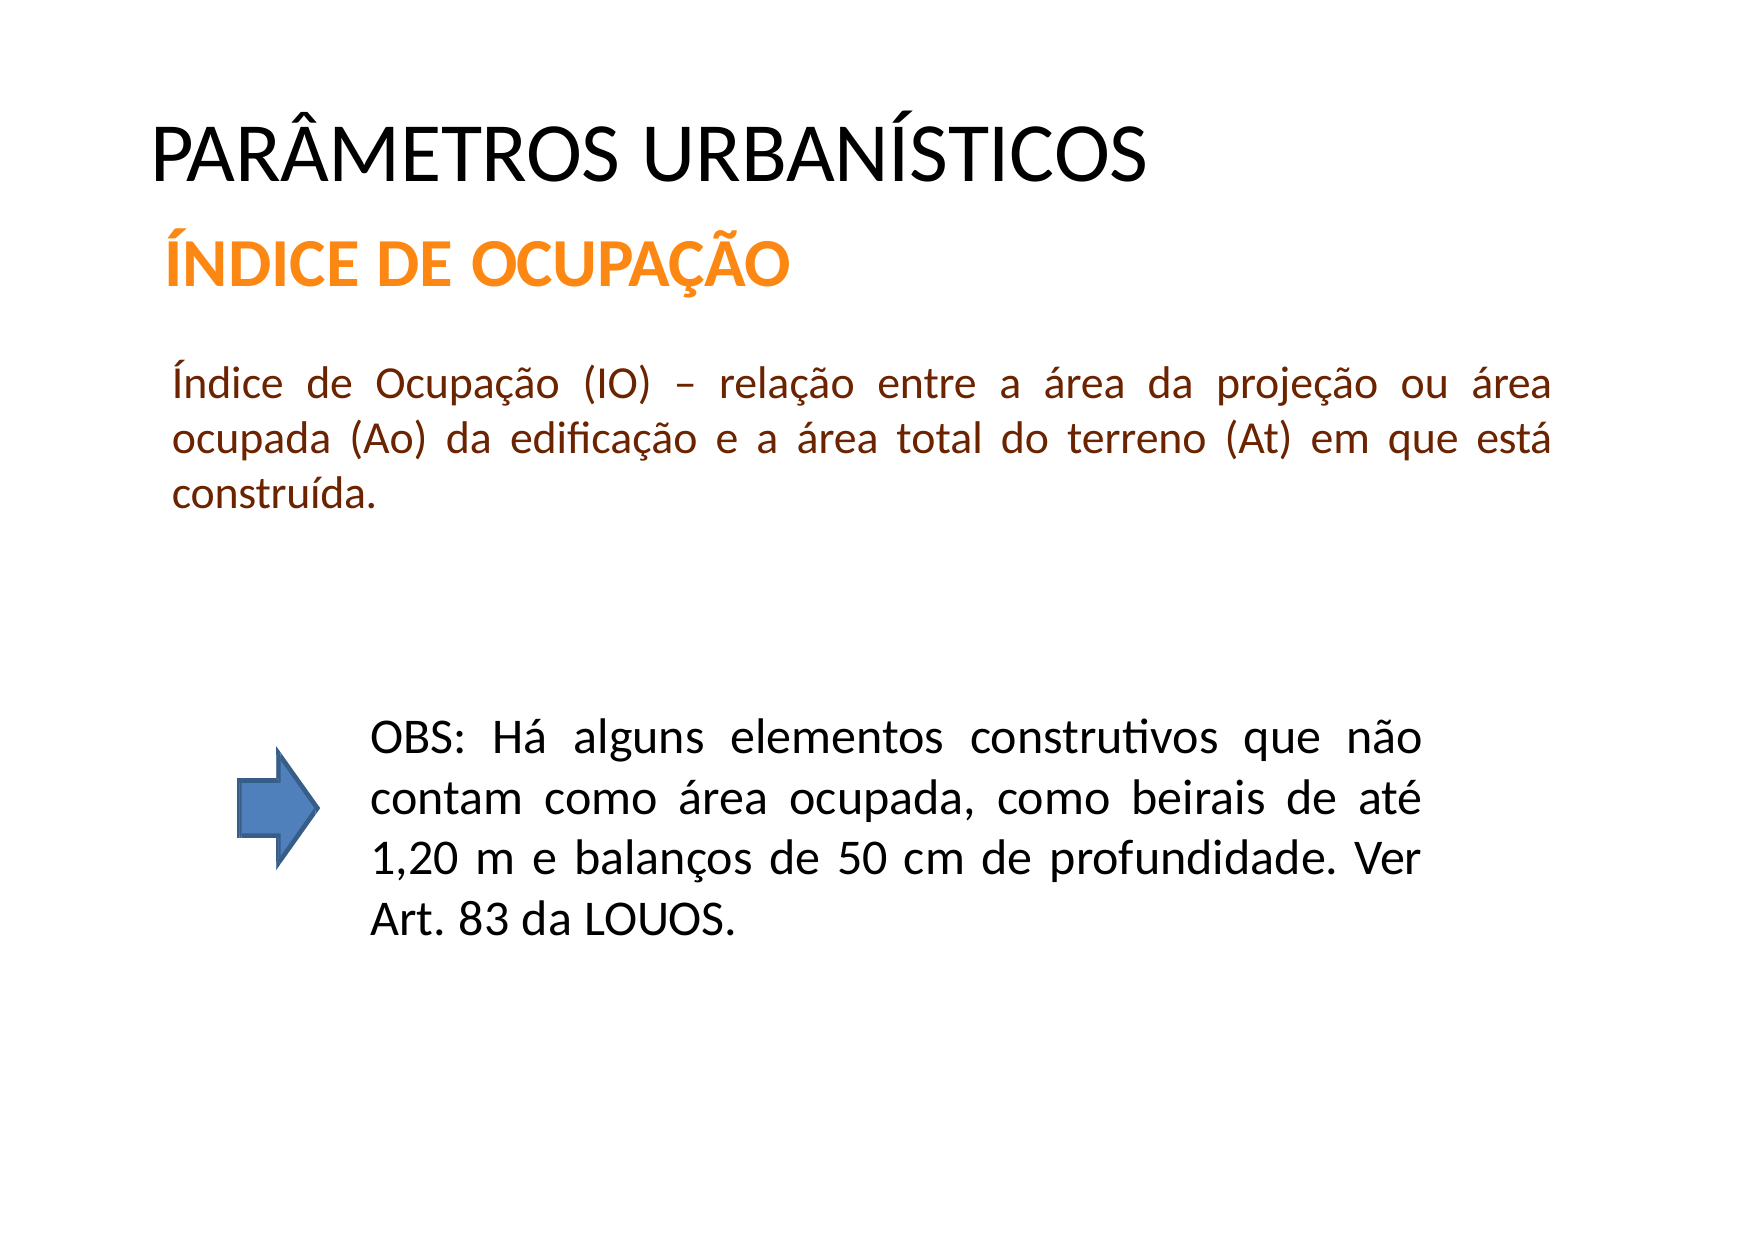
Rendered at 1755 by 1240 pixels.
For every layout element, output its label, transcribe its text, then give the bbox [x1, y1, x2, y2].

text_box Índice de Ocupação (IO) – relação entre a área da projeção ou área ocupada (Ao) da edificação e a área total do terreno (At) em que está construída. [169, 350, 1553, 518]
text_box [237, 745, 321, 871]
text_box OBS: Há alguns elementos construtivos que não contam como área ocupada, como beirais de até 1,20 m e balanços de 50 cm de profundidade. Ver Art. 83 da LOUOS. [368, 700, 1423, 946]
text_box ÍNDICE DE OCUPAÇÃO [162, 215, 795, 300]
title PARÂMETROS URBANÍSTICOS [147, 94, 1163, 304]
